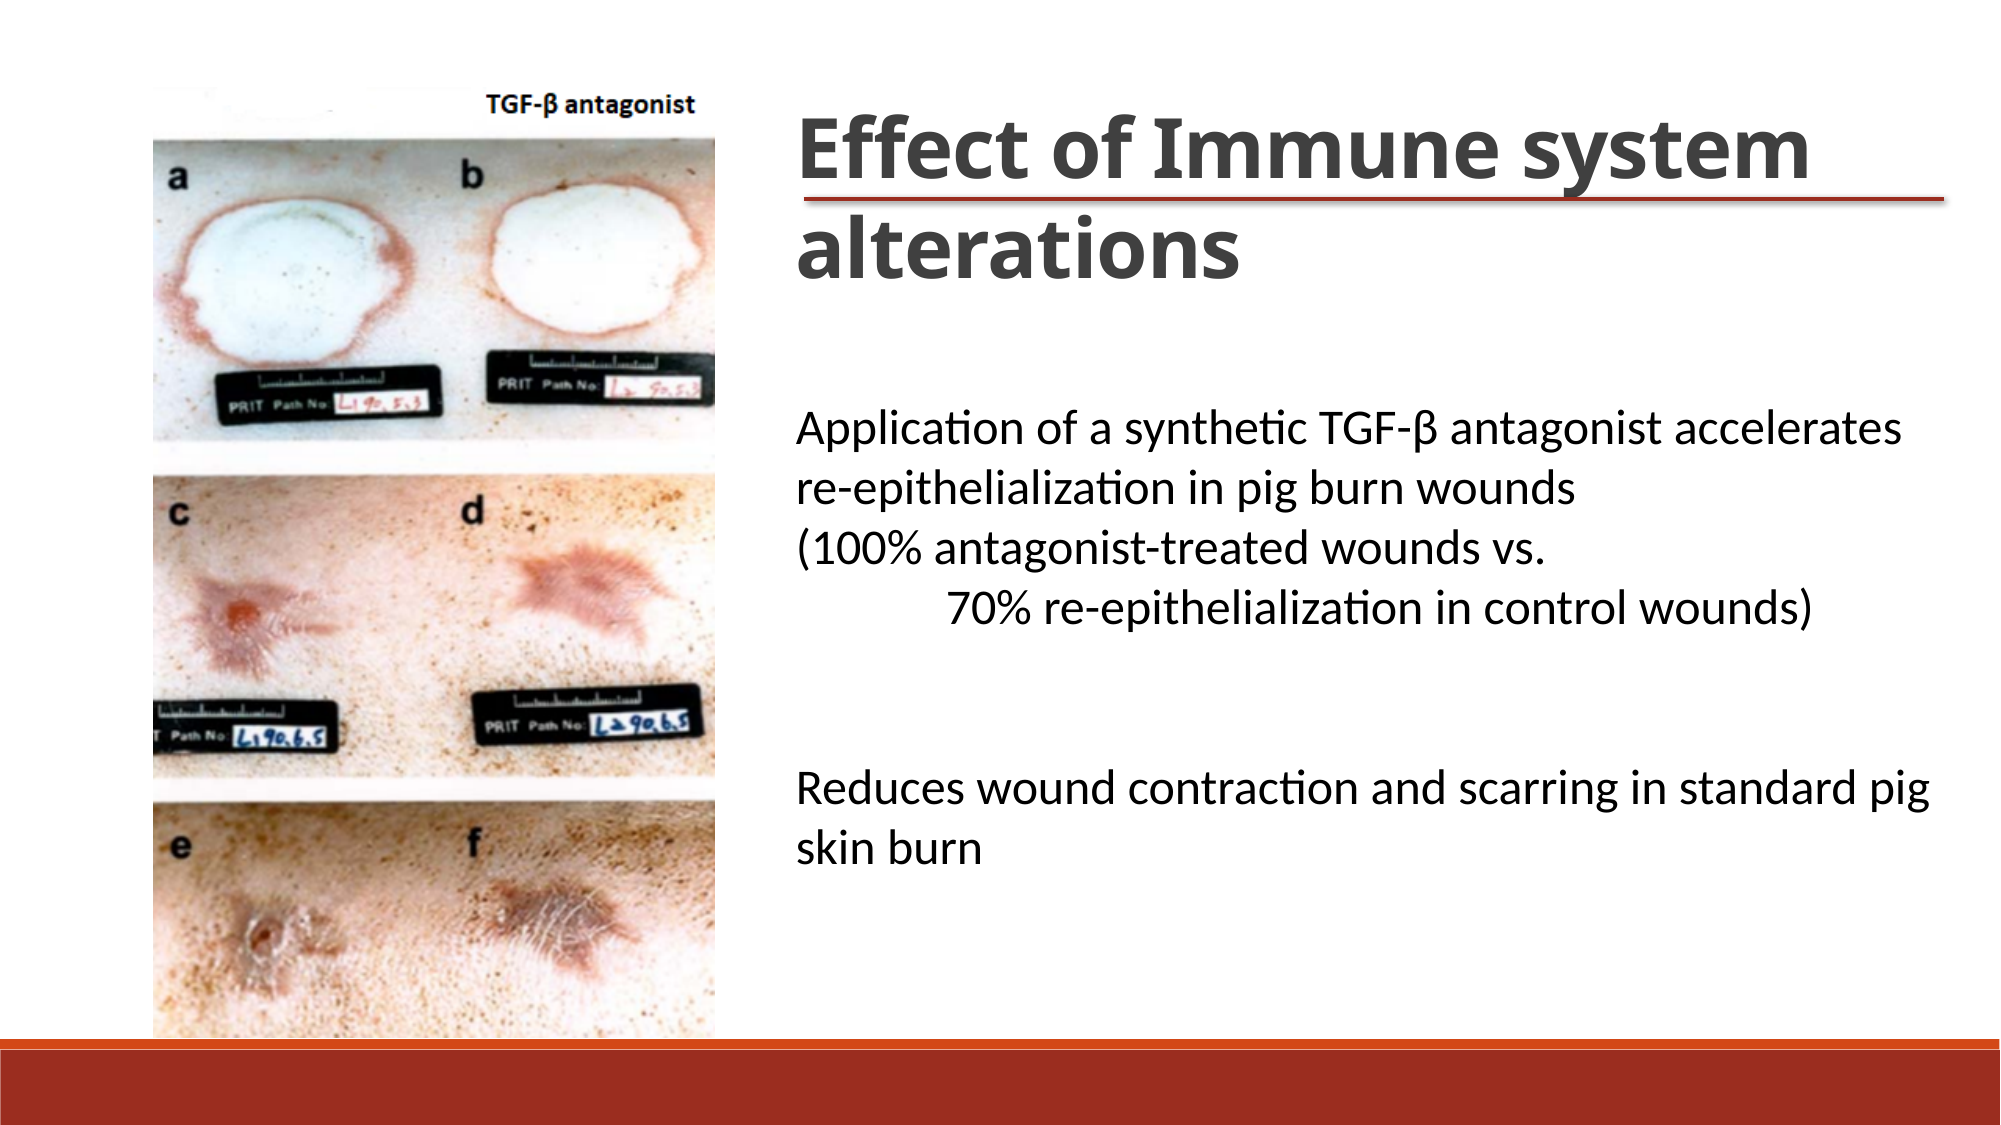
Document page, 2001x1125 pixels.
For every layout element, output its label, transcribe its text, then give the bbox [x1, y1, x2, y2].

text_box Effect of Immune system alterations Application of a synthetic TGF-β antagonist accelerates re-epithelialization in pig burn wounds (100% antagonist-treated wounds vs. 70% re-epithelialization in control wounds) Reduces wound contraction and scarring in standard pig skin burn [781, 87, 1967, 883]
picture [152, 86, 715, 1039]
